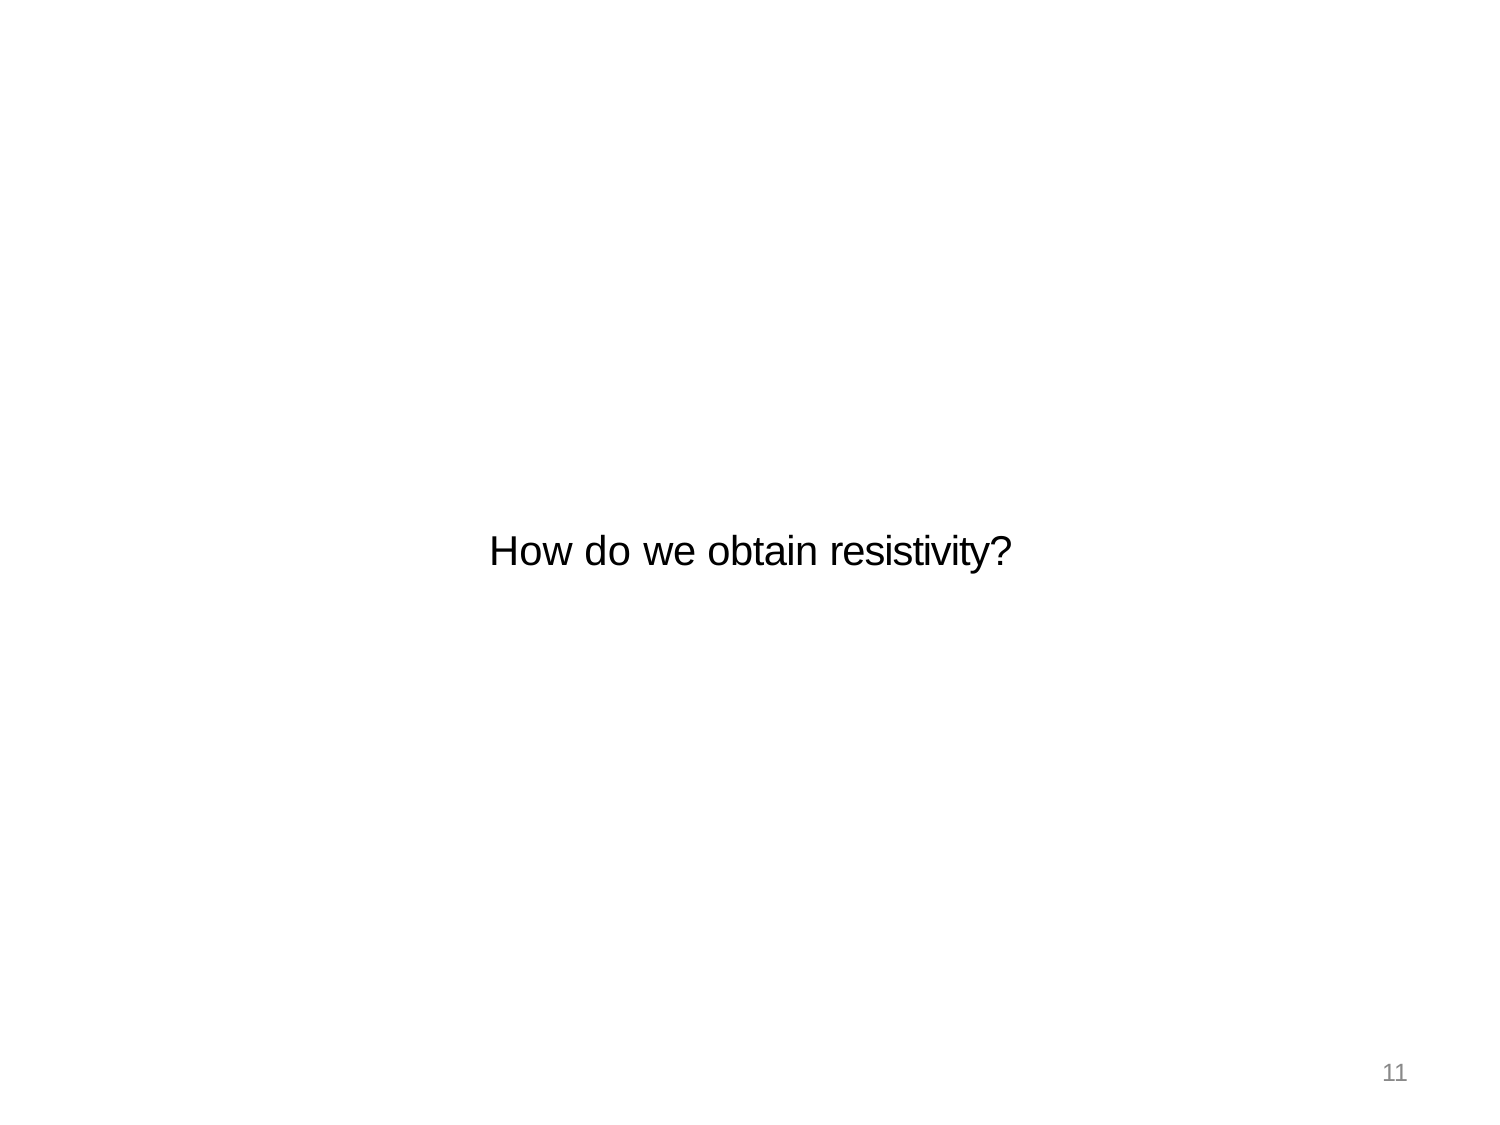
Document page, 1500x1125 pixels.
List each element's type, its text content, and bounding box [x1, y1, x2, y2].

title How do we obtain resistivity? [487, 521, 1015, 712]
slide_number 11 [1377, 1055, 1414, 1125]
